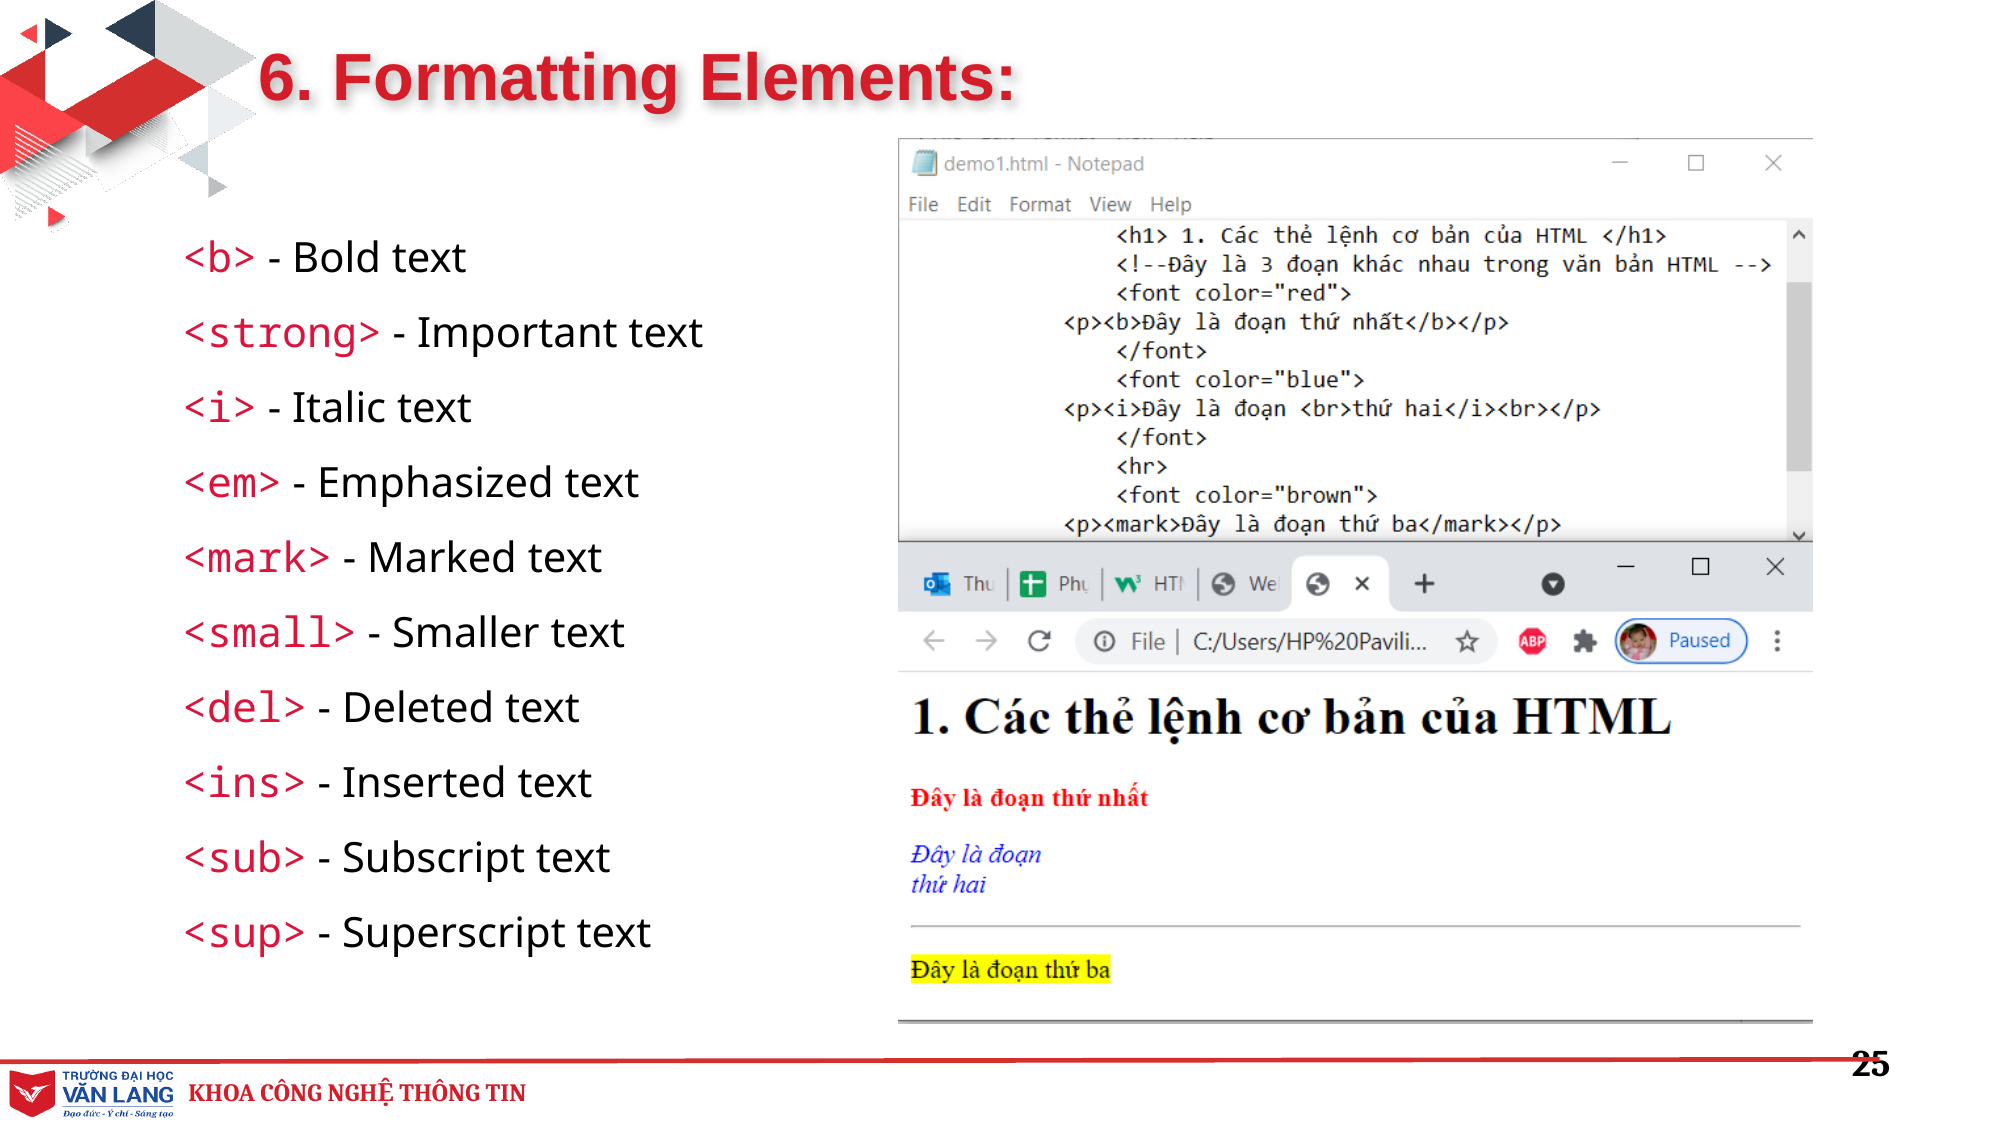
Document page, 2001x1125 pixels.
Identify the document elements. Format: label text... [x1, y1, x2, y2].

text_box 6. Formatting Elements: [244, 26, 1929, 122]
picture [8, 1069, 173, 1118]
text_box <b> - Bold text <strong> - Important text <i> - Italic text <em> - Emphasized text <mark> - Marked text <small> - Smaller text <del> - Deleted text <ins> - Inserted text <sub> - Subscript text <sup> - Superscript text [167, 198, 898, 964]
picture [898, 138, 1813, 1024]
picture [0, 0, 256, 233]
